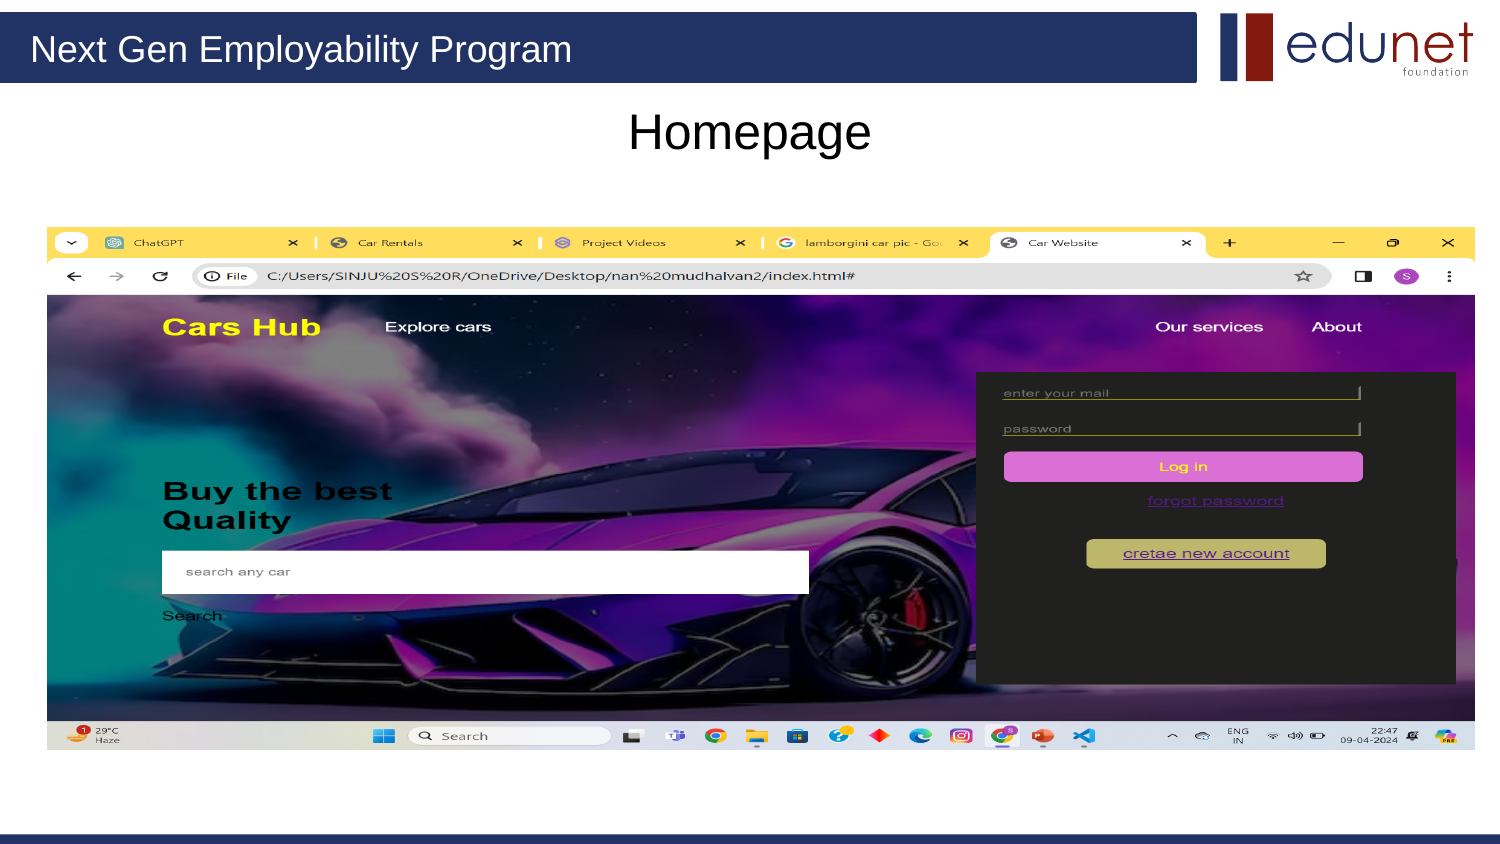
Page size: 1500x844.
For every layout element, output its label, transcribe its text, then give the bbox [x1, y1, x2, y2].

picture [1279, 14, 1482, 83]
picture [47, 227, 1475, 750]
title Homepage [25, 100, 1475, 175]
